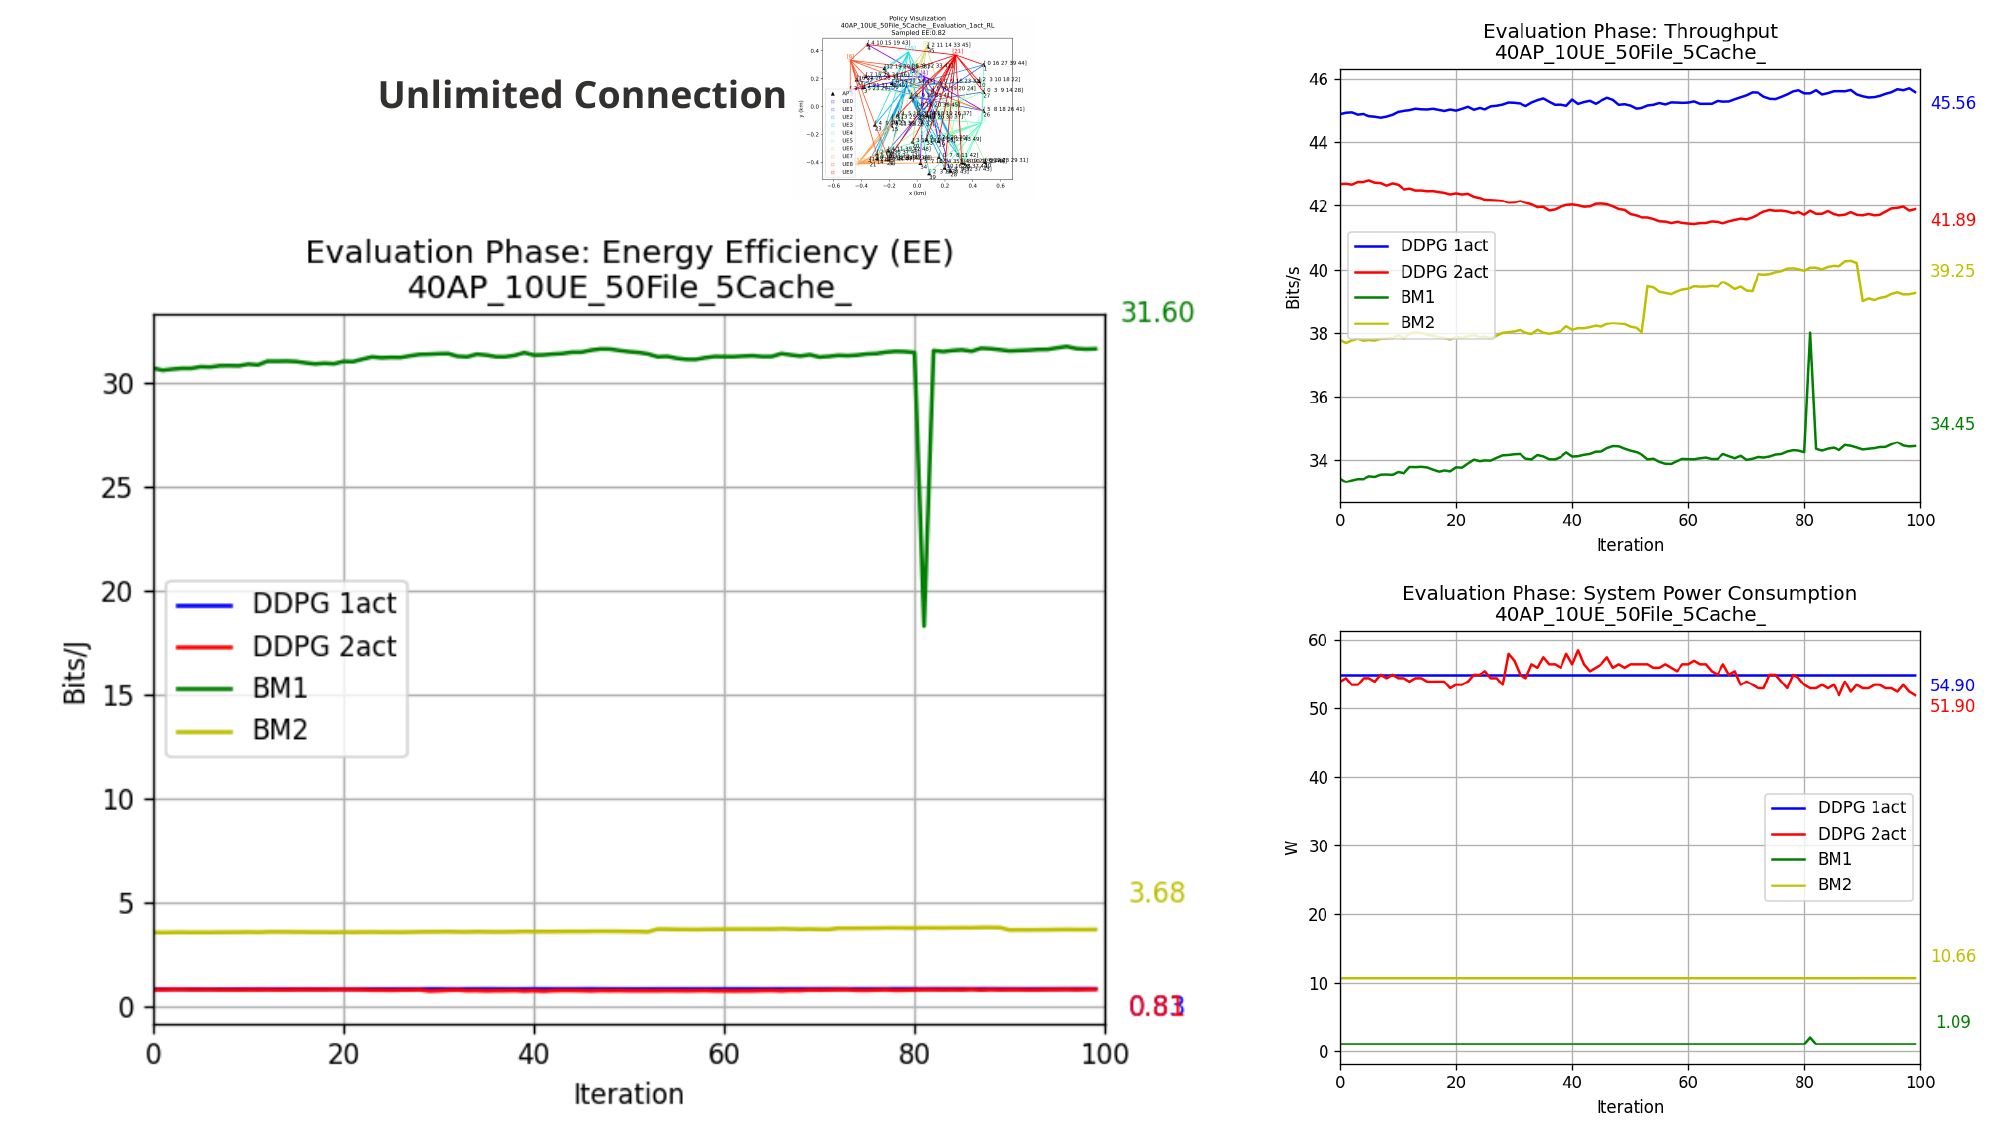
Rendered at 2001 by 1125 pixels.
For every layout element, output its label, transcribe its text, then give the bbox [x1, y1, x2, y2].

text_box Unlimited Connection [362, 63, 792, 124]
picture [792, 16, 1037, 200]
picture [1246, 1, 1995, 1125]
picture [0, 204, 1228, 1125]
